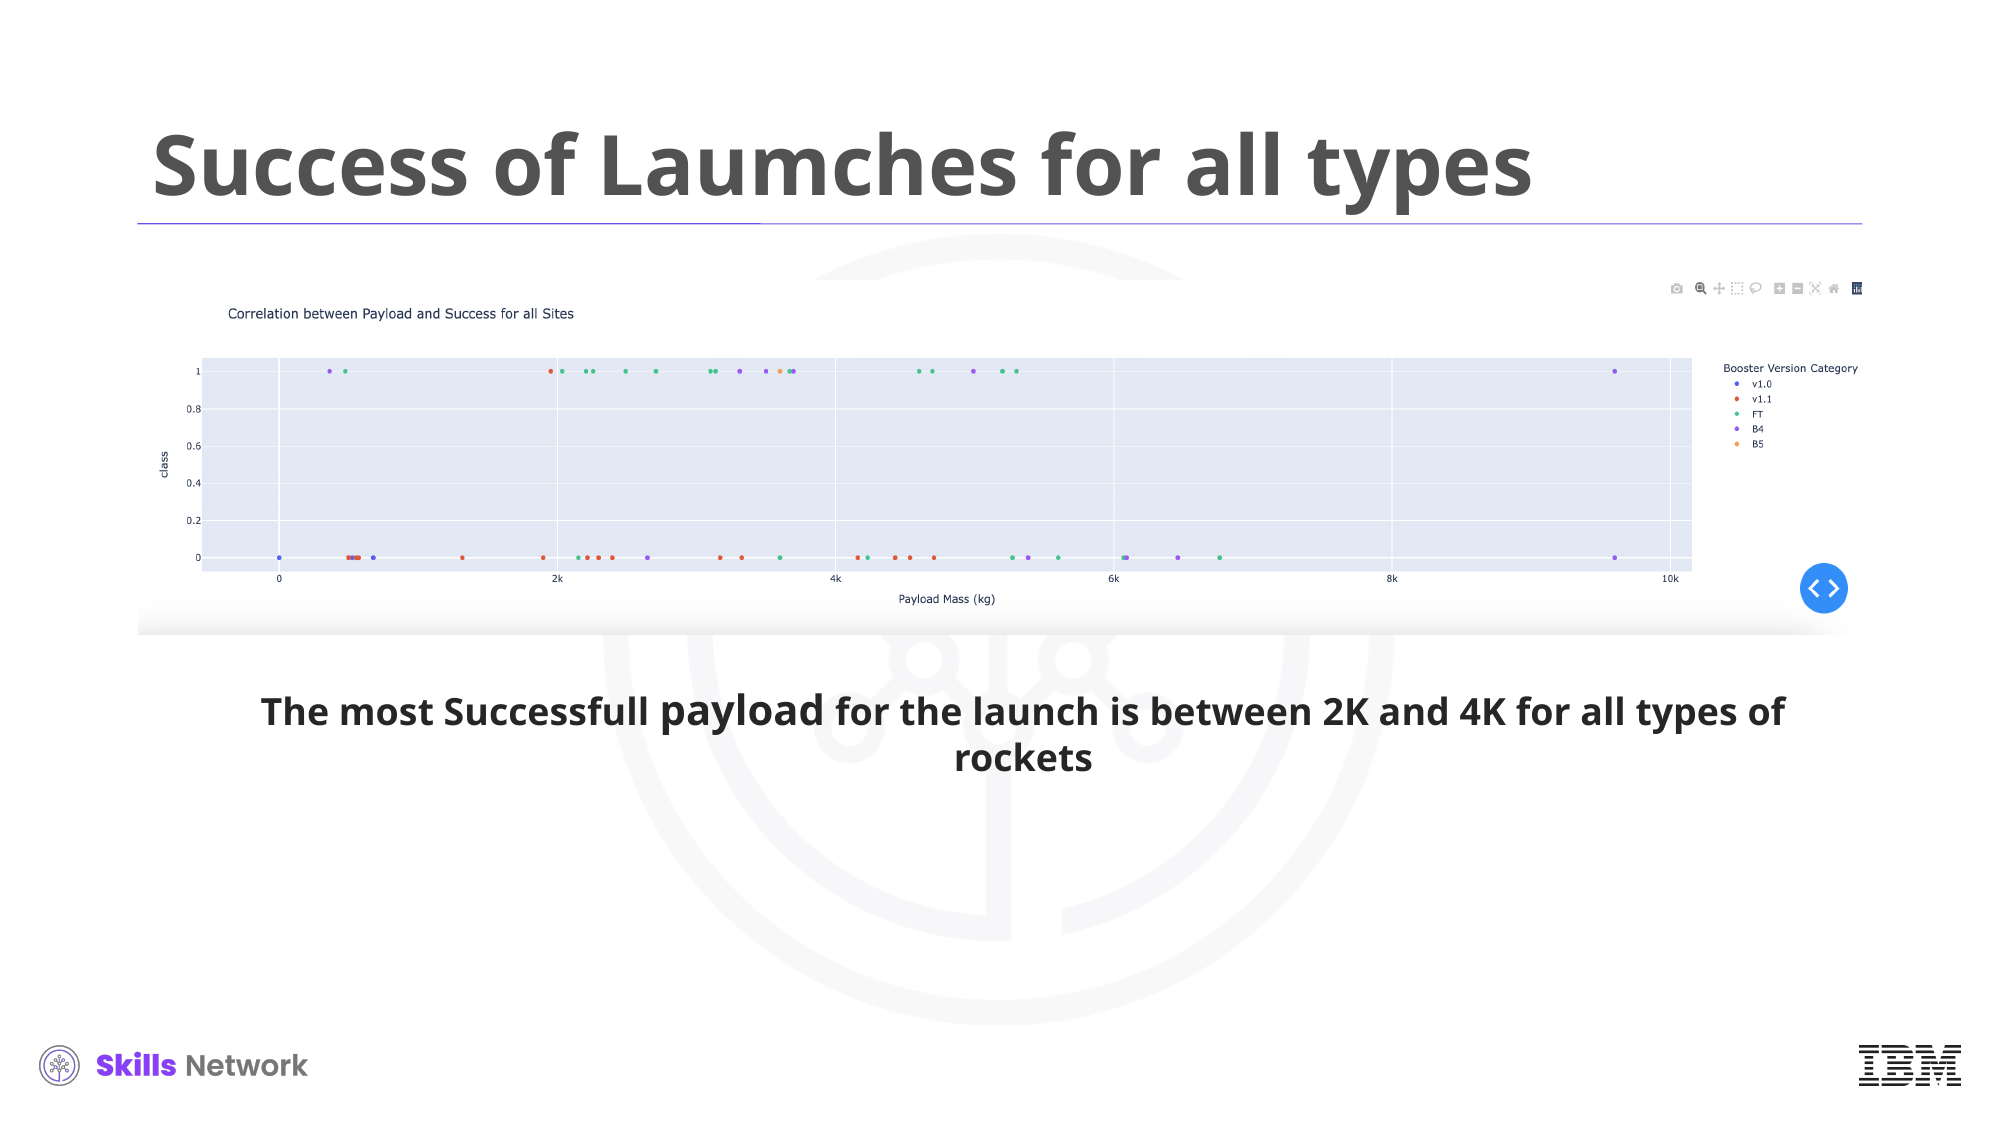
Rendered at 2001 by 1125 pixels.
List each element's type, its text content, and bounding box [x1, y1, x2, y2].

picture [138, 280, 1862, 635]
text_box The most Successfull payload for the launch is between 2K and 4K for all types of rockets [221, 676, 1826, 787]
list Screenshot of dashboard tab 2 goes here [137, 277, 1863, 992]
title Success of Laumches for all types [137, 59, 1863, 277]
picture [39, 1045, 308, 1086]
picture [1859, 1045, 1961, 1086]
